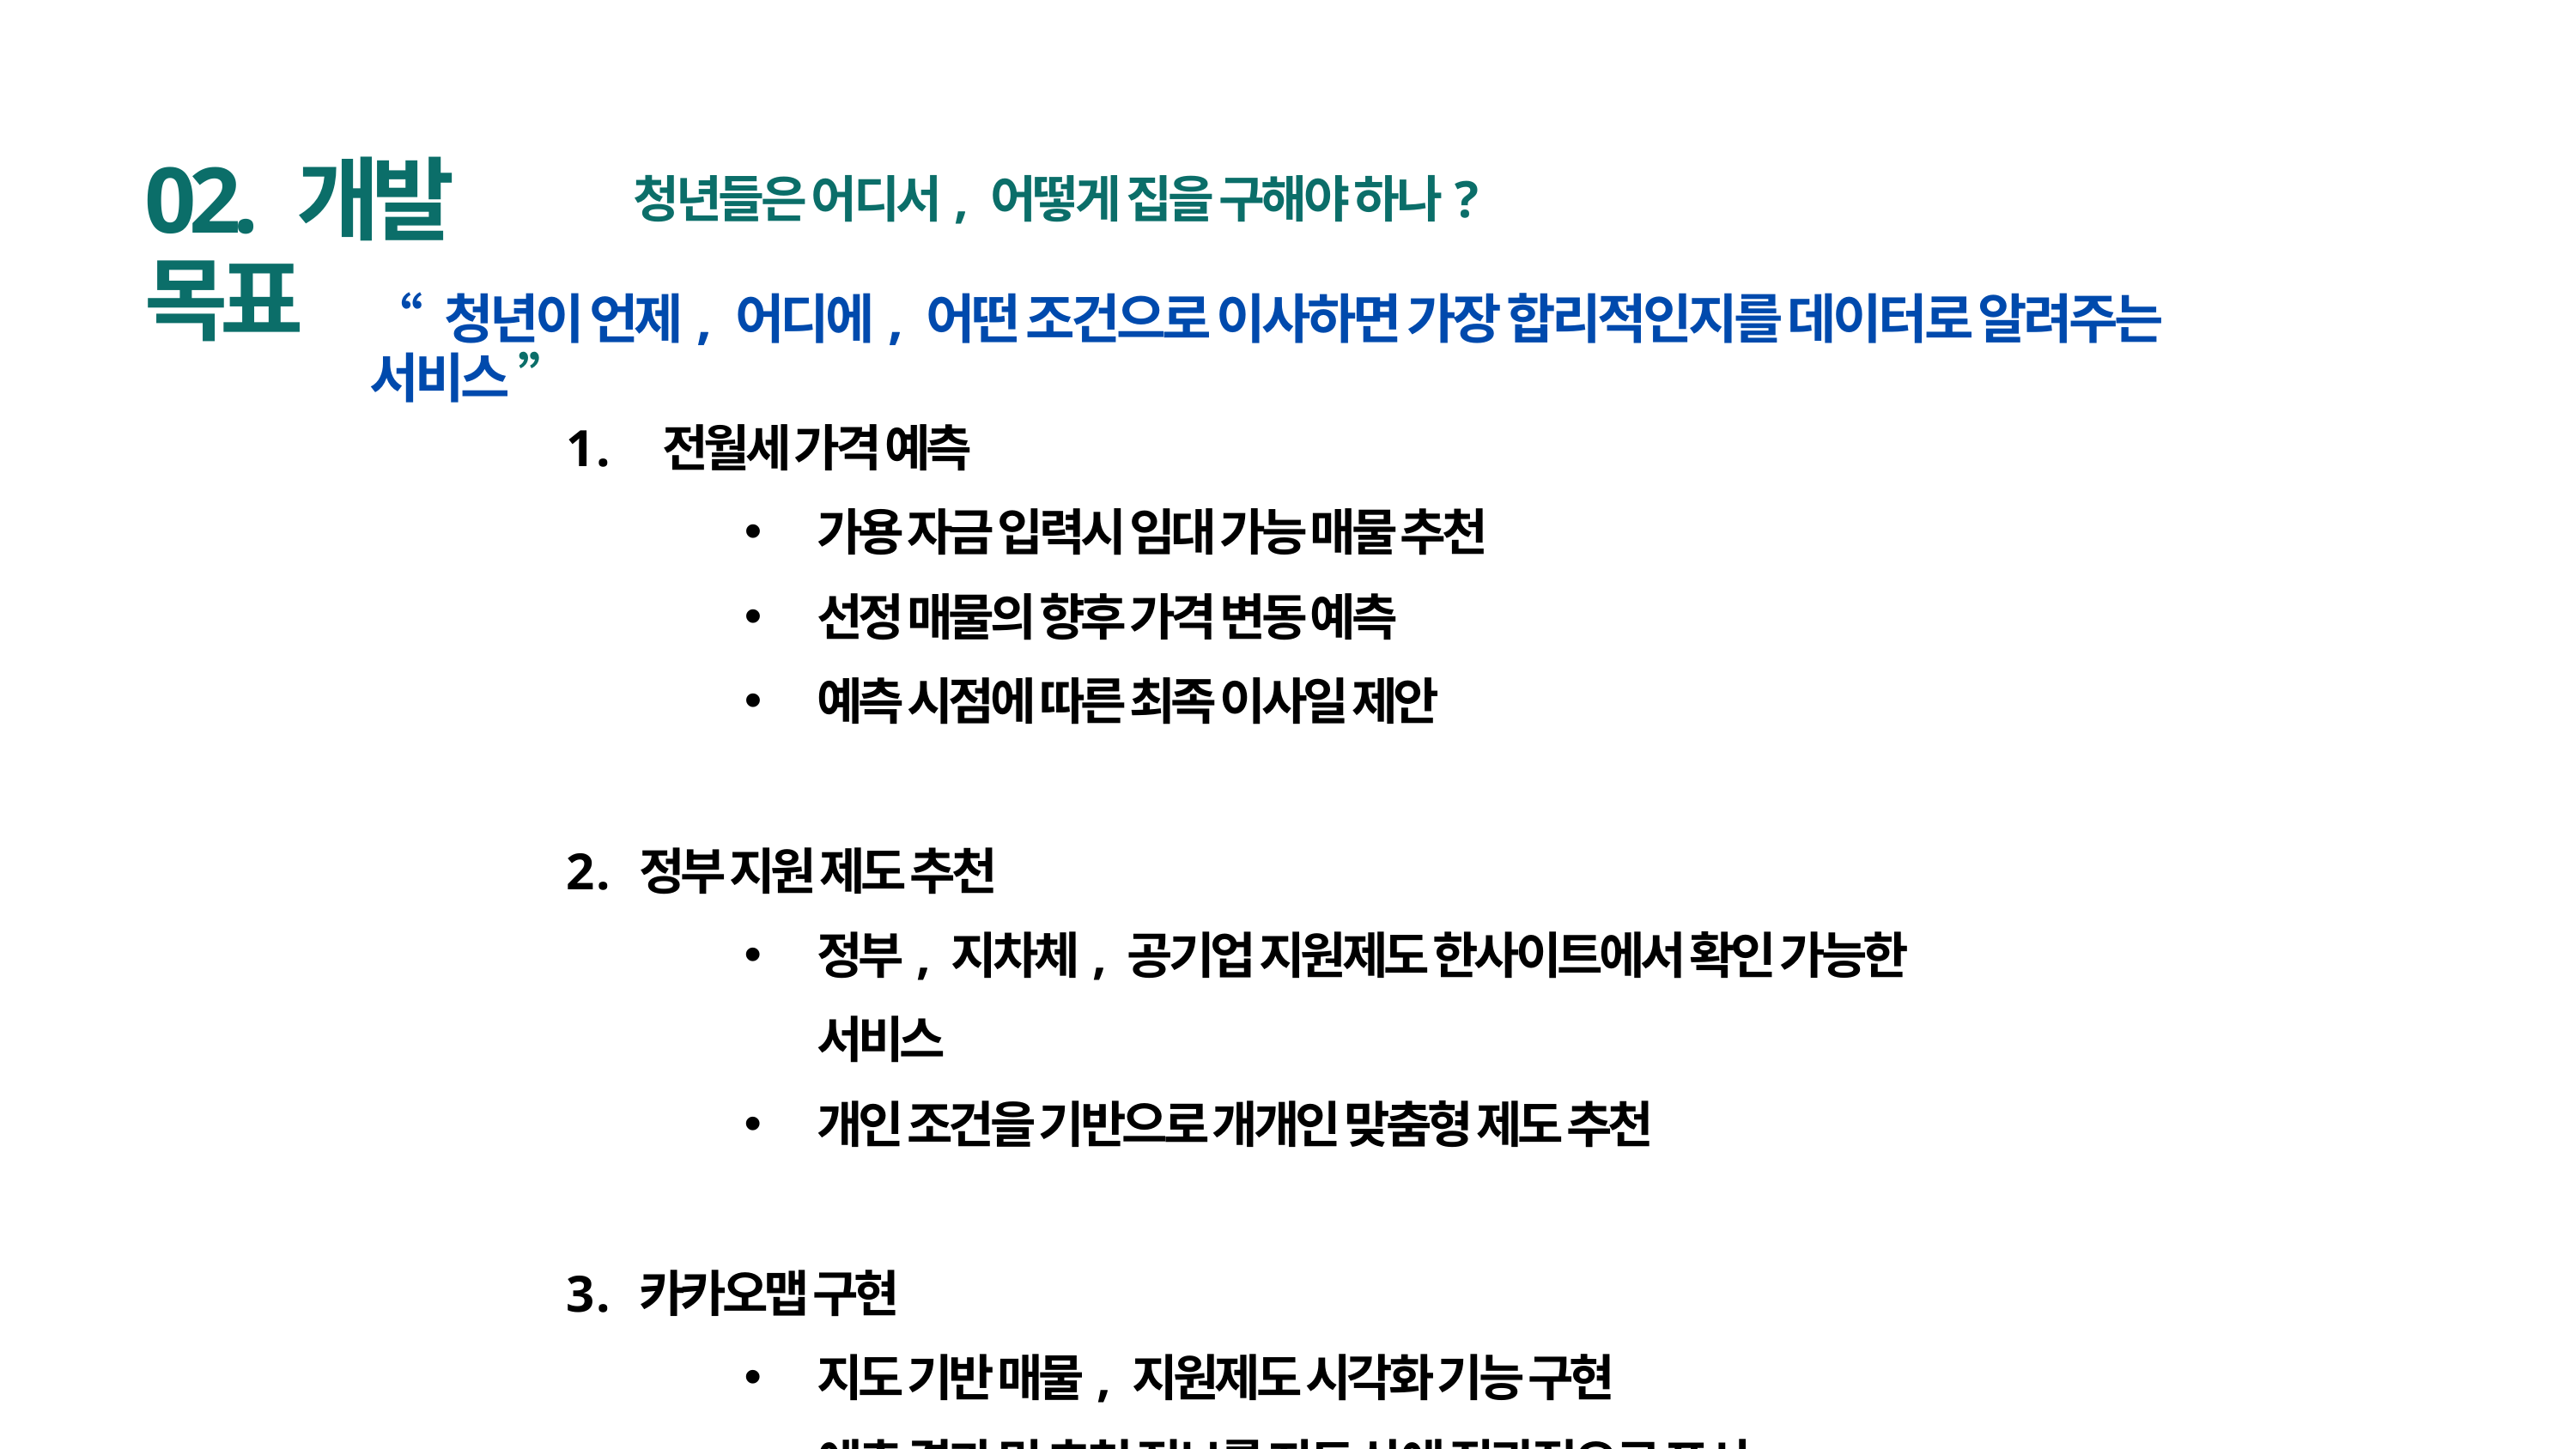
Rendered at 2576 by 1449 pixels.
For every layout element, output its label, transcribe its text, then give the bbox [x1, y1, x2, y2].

text_box 청년들은 어디서, 어떻게 집을 구해야 하나? [633, 171, 1940, 227]
text_box 전월세 가격 예측 가용 자금 입력시 임대 가능 매물 추천 선정 매물의 향후 가격 변동 예측 예측 시점에 따른 최족 이사일 제안 정부 지원 제도 추천 정부, 지차체, 공기업 지원제도 한사이트에서 확인 가능한 서비스 개인 조건을 기반으로 개개인 맞춤형 제도 추천 카카오맵 구현 지도 기반 매물, 지원제도 시각화 기능 구현 예측 결과 및 추천 정보를 지도 상에 직관적으로 표시 [566, 409, 2010, 1449]
text_box 02. 개발 목표 [144, 150, 618, 352]
text_box “ 청년이 언제, 어디에, 어떤 조건으로 이사하면 가장 합리적인지를 데이터로 알려주는 서비스 ” [369, 289, 2207, 409]
